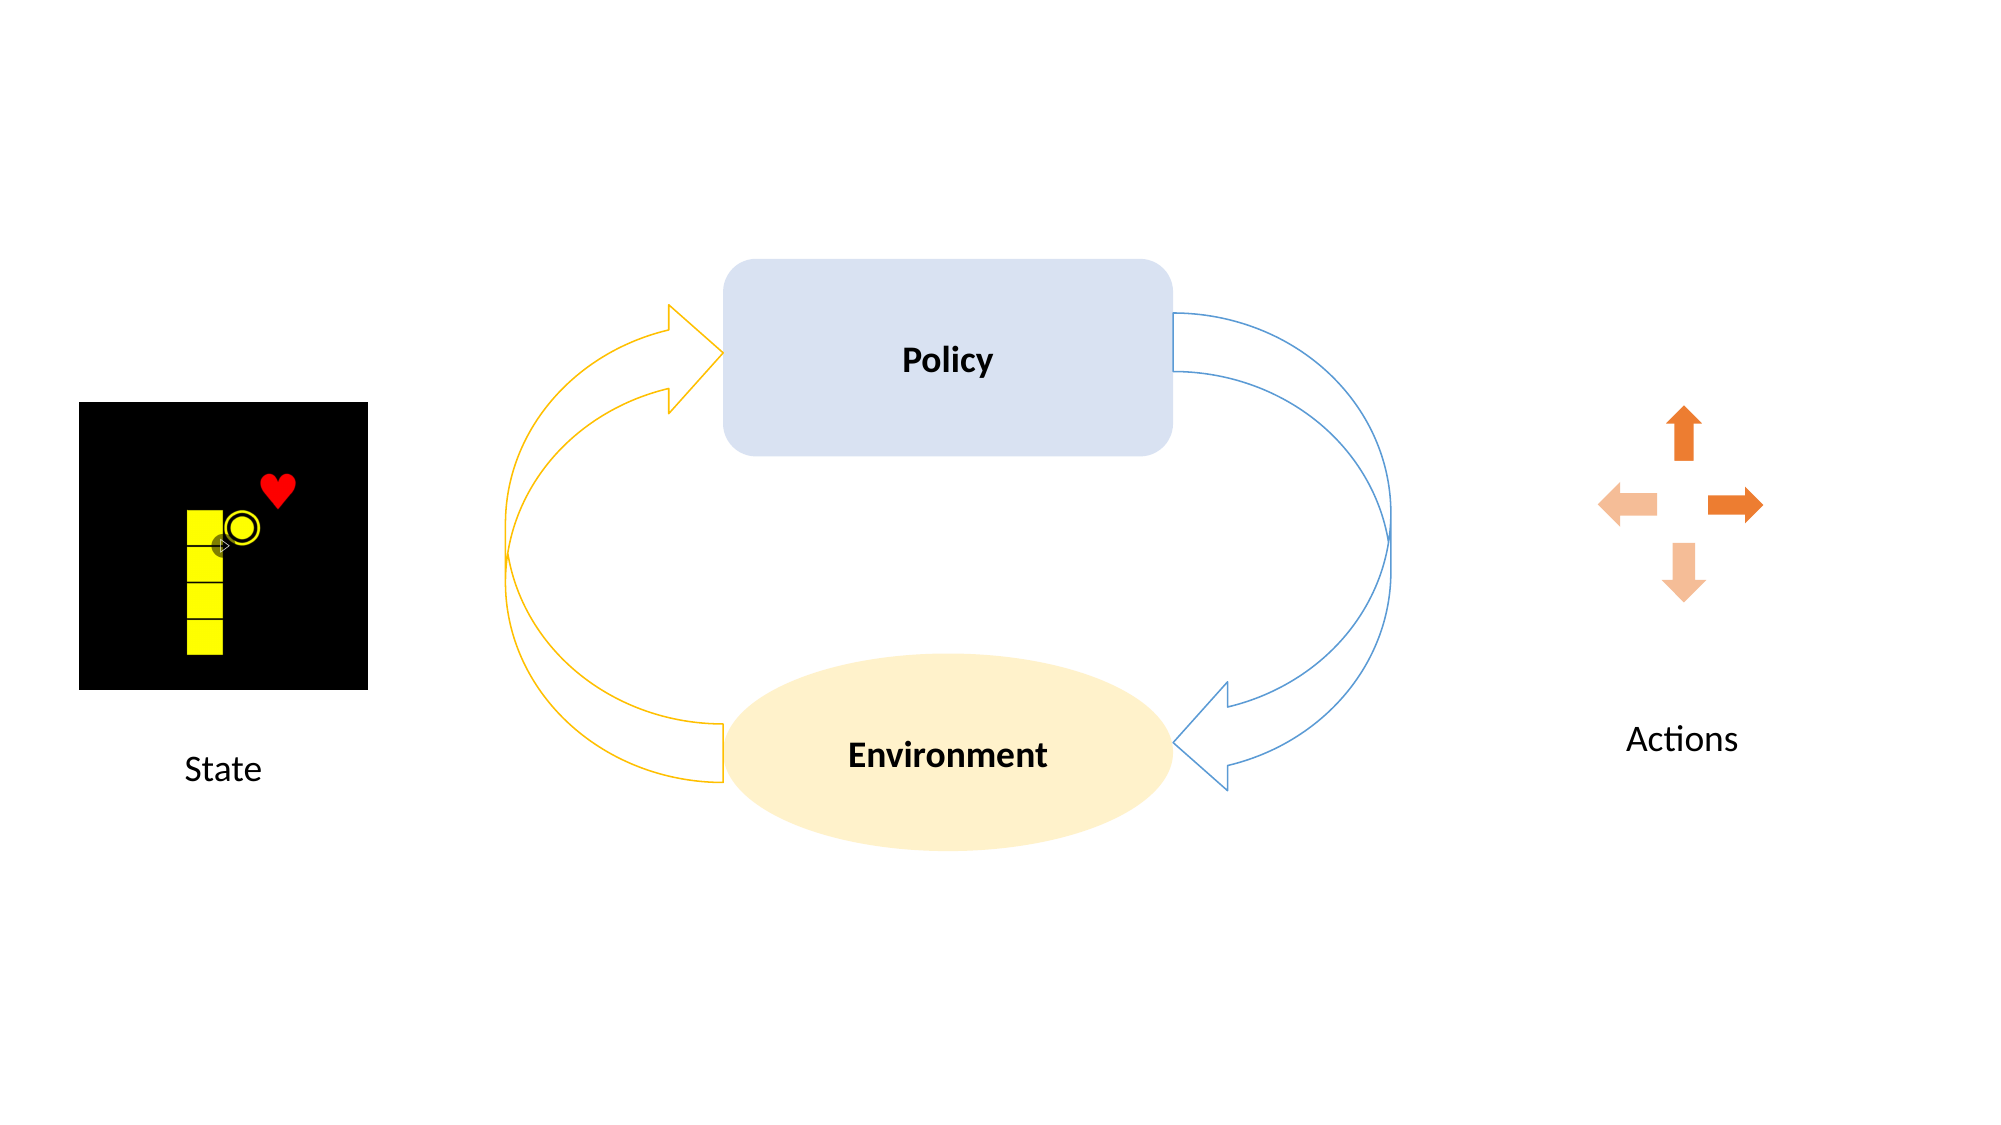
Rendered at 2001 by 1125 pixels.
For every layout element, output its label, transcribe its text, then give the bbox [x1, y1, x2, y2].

text_box State [169, 736, 278, 797]
text_box Environment [724, 653, 1174, 852]
text_box [1661, 542, 1707, 603]
text_box [1704, 478, 1769, 532]
text_box [505, 304, 724, 783]
text_box [1597, 481, 1658, 527]
text_box Policy [723, 258, 1174, 457]
text_box [1657, 400, 1711, 464]
text_box Actions [1611, 706, 1921, 766]
picture [79, 402, 368, 690]
text_box [1173, 312, 1391, 791]
